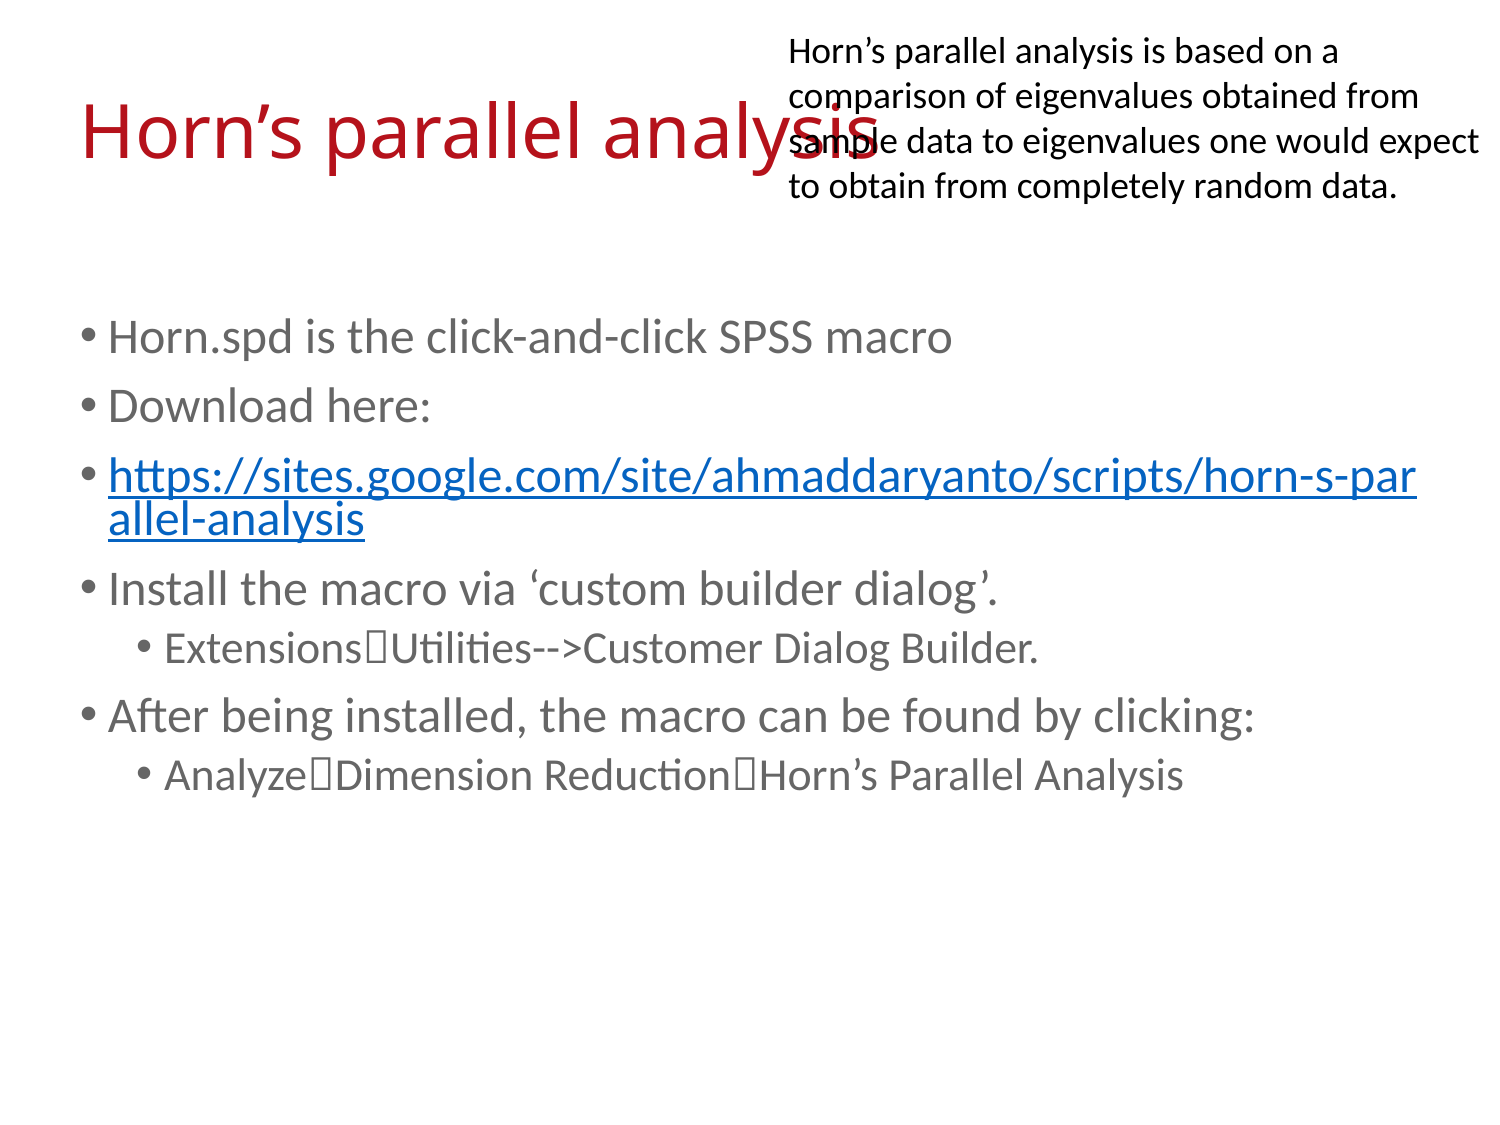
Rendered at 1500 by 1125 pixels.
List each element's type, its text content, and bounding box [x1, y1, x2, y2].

title Horn’s parallel analysis [64, 42, 1176, 232]
text_box Horn’s parallel analysis is based on a comparison of eigenvalues obtained from sample data to eigenvalues one would expect to obtain from completely random data. [773, 19, 1500, 214]
list Horn.spd is the click-and-click SPSS macro Download here: https://sites.google.com/site/ahmaddaryanto/scripts/horn-s-parallel-analysis Install the macro via ‘custom builder dialog’. ExtensionsUtilities-->Customer Dialog Builder. After being installed, the macro can be found by clicking: AnalyzeDimension ReductionHorn’s Parallel Analysis [64, 302, 1447, 929]
